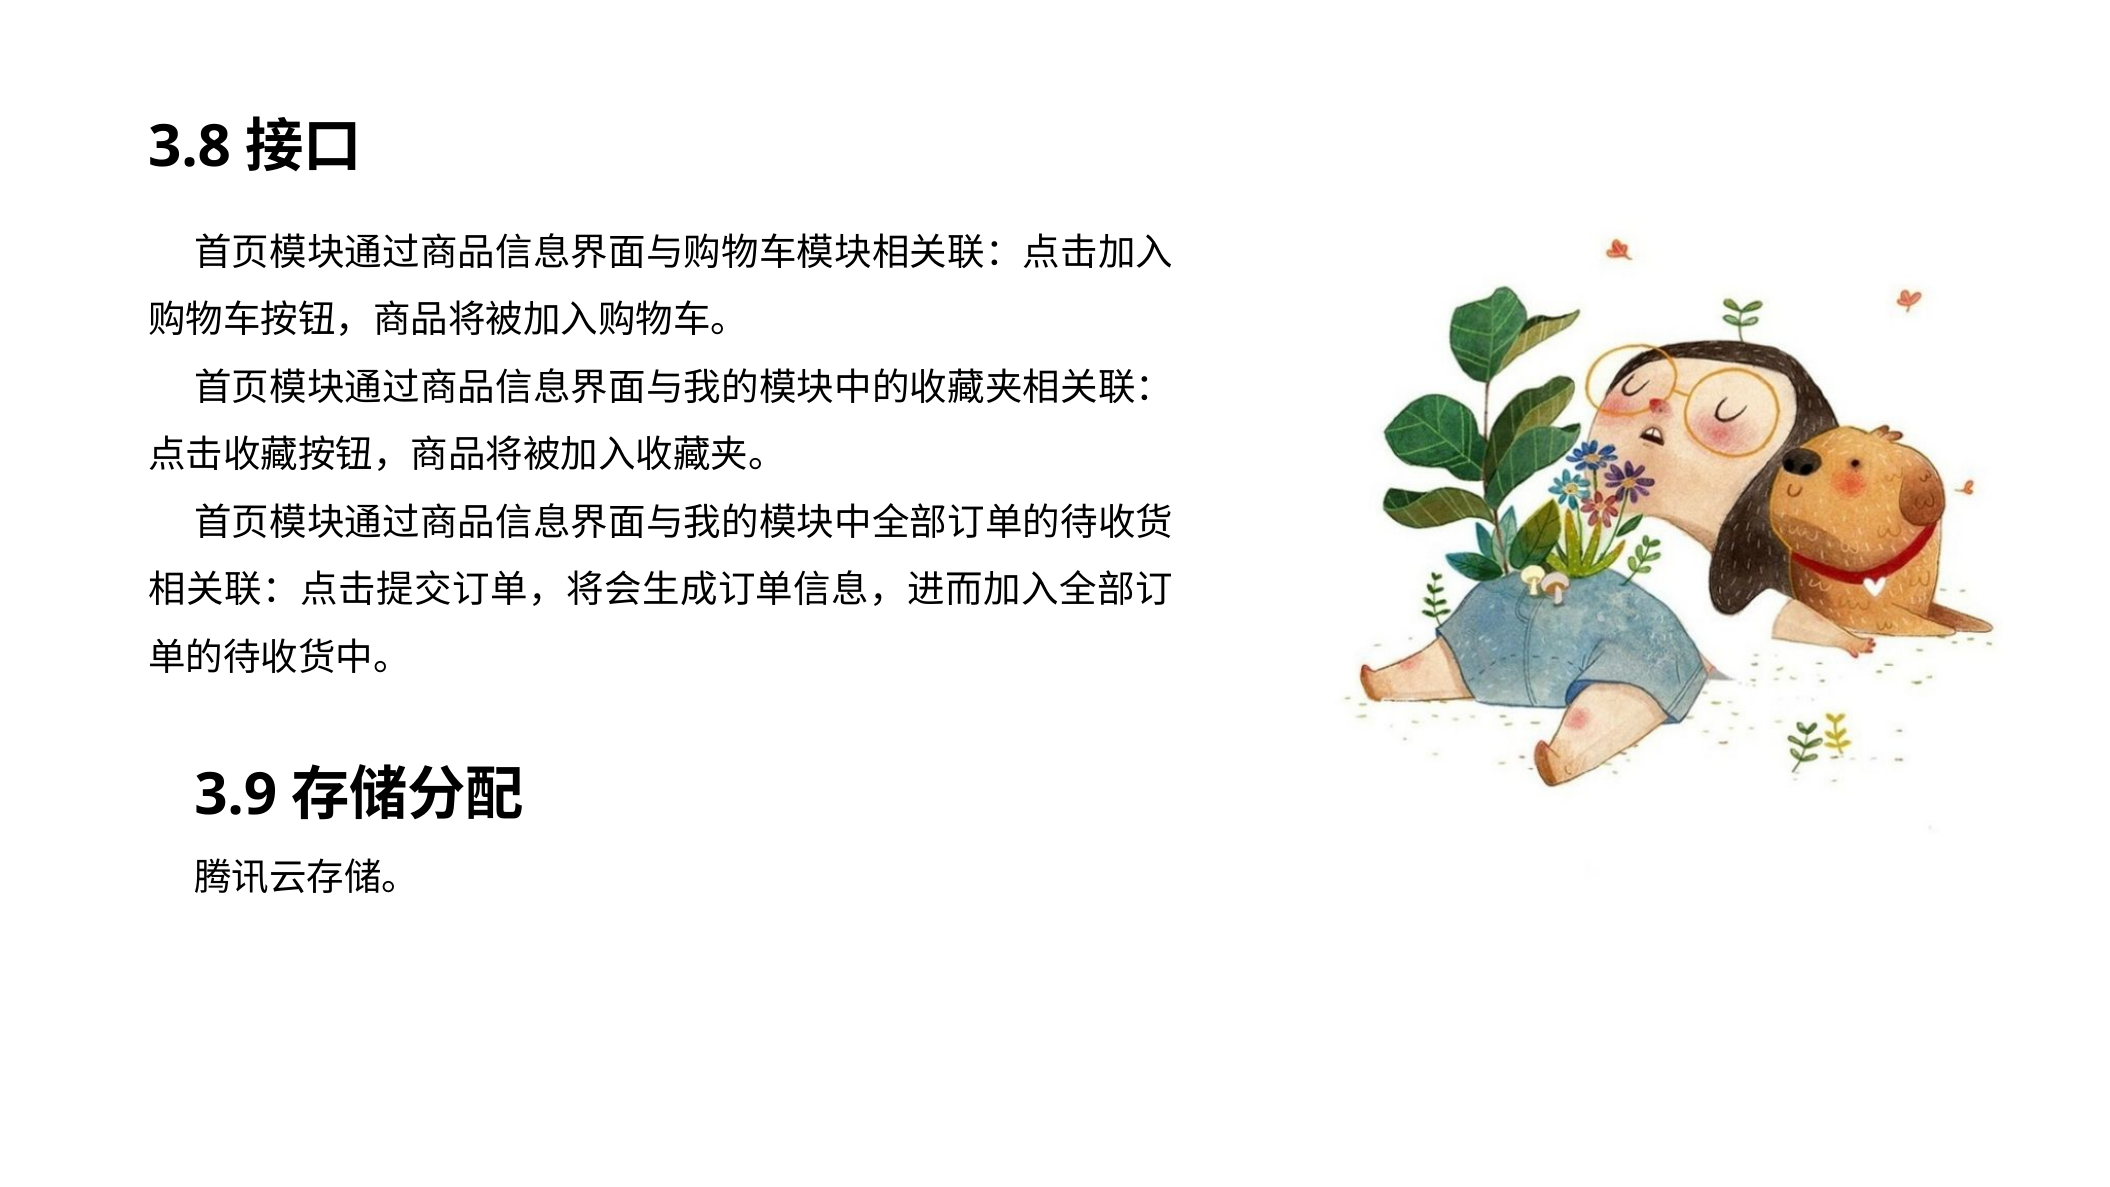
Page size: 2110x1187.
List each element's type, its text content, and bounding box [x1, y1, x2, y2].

text_box 3.8接口 首页模块通过商品信息界面与购物车模块相关联：点击加入购物车按钮，商品将被加入购物车。 首页模块通过商品信息界面与我的模块中的收藏夹相关联：点击收藏按钮，商品将被加入收藏夹。 首页模块通过商品信息界面与我的模块中全部订单的待收货相关联：点击提交订单，将会生成订单信息，进而加入全部订单的待收货中。 3.9存储分配 腾讯云存储。 [133, 49, 1188, 906]
picture [1326, 203, 2003, 880]
